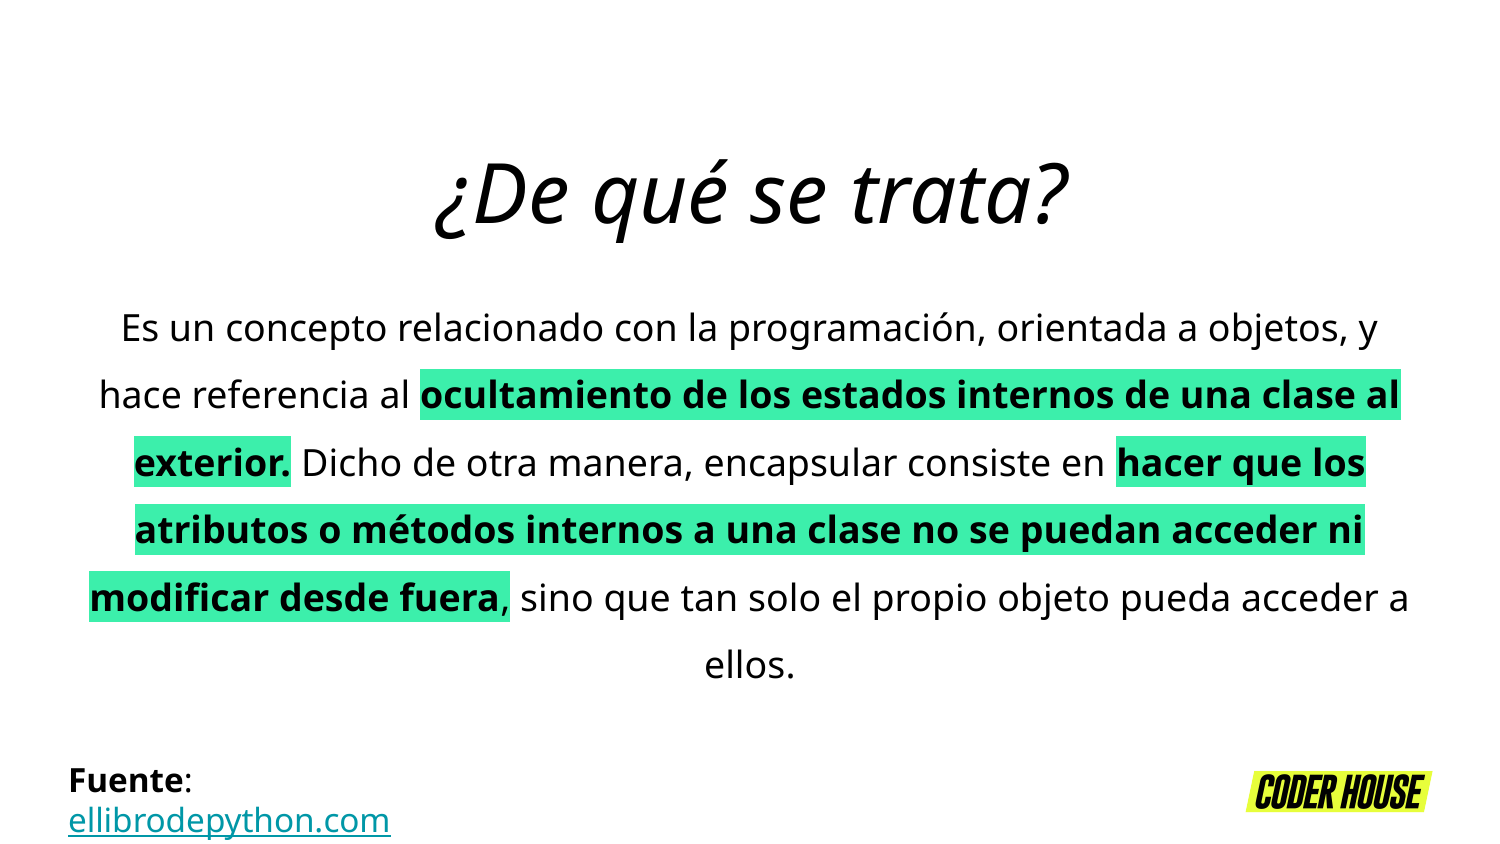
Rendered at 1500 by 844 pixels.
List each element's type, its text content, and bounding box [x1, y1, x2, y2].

text_box Es un concepto relacionado con la programación, orientada a objetos, y hace referencia al ocultamiento de los estados internos de una clase al exterior. Dicho de otra manera, encapsular consiste en hacer que los atributos o métodos internos a una clase no se puedan acceder ni modificar desde fuera, sino que tan solo el propio objeto pueda acceder a ellos. [61, 285, 1439, 682]
picture [1241, 764, 1437, 819]
text_box Fuente: ellibrodepython.com [53, 744, 536, 844]
text_box ¿De qué se trata? [328, 108, 1199, 272]
